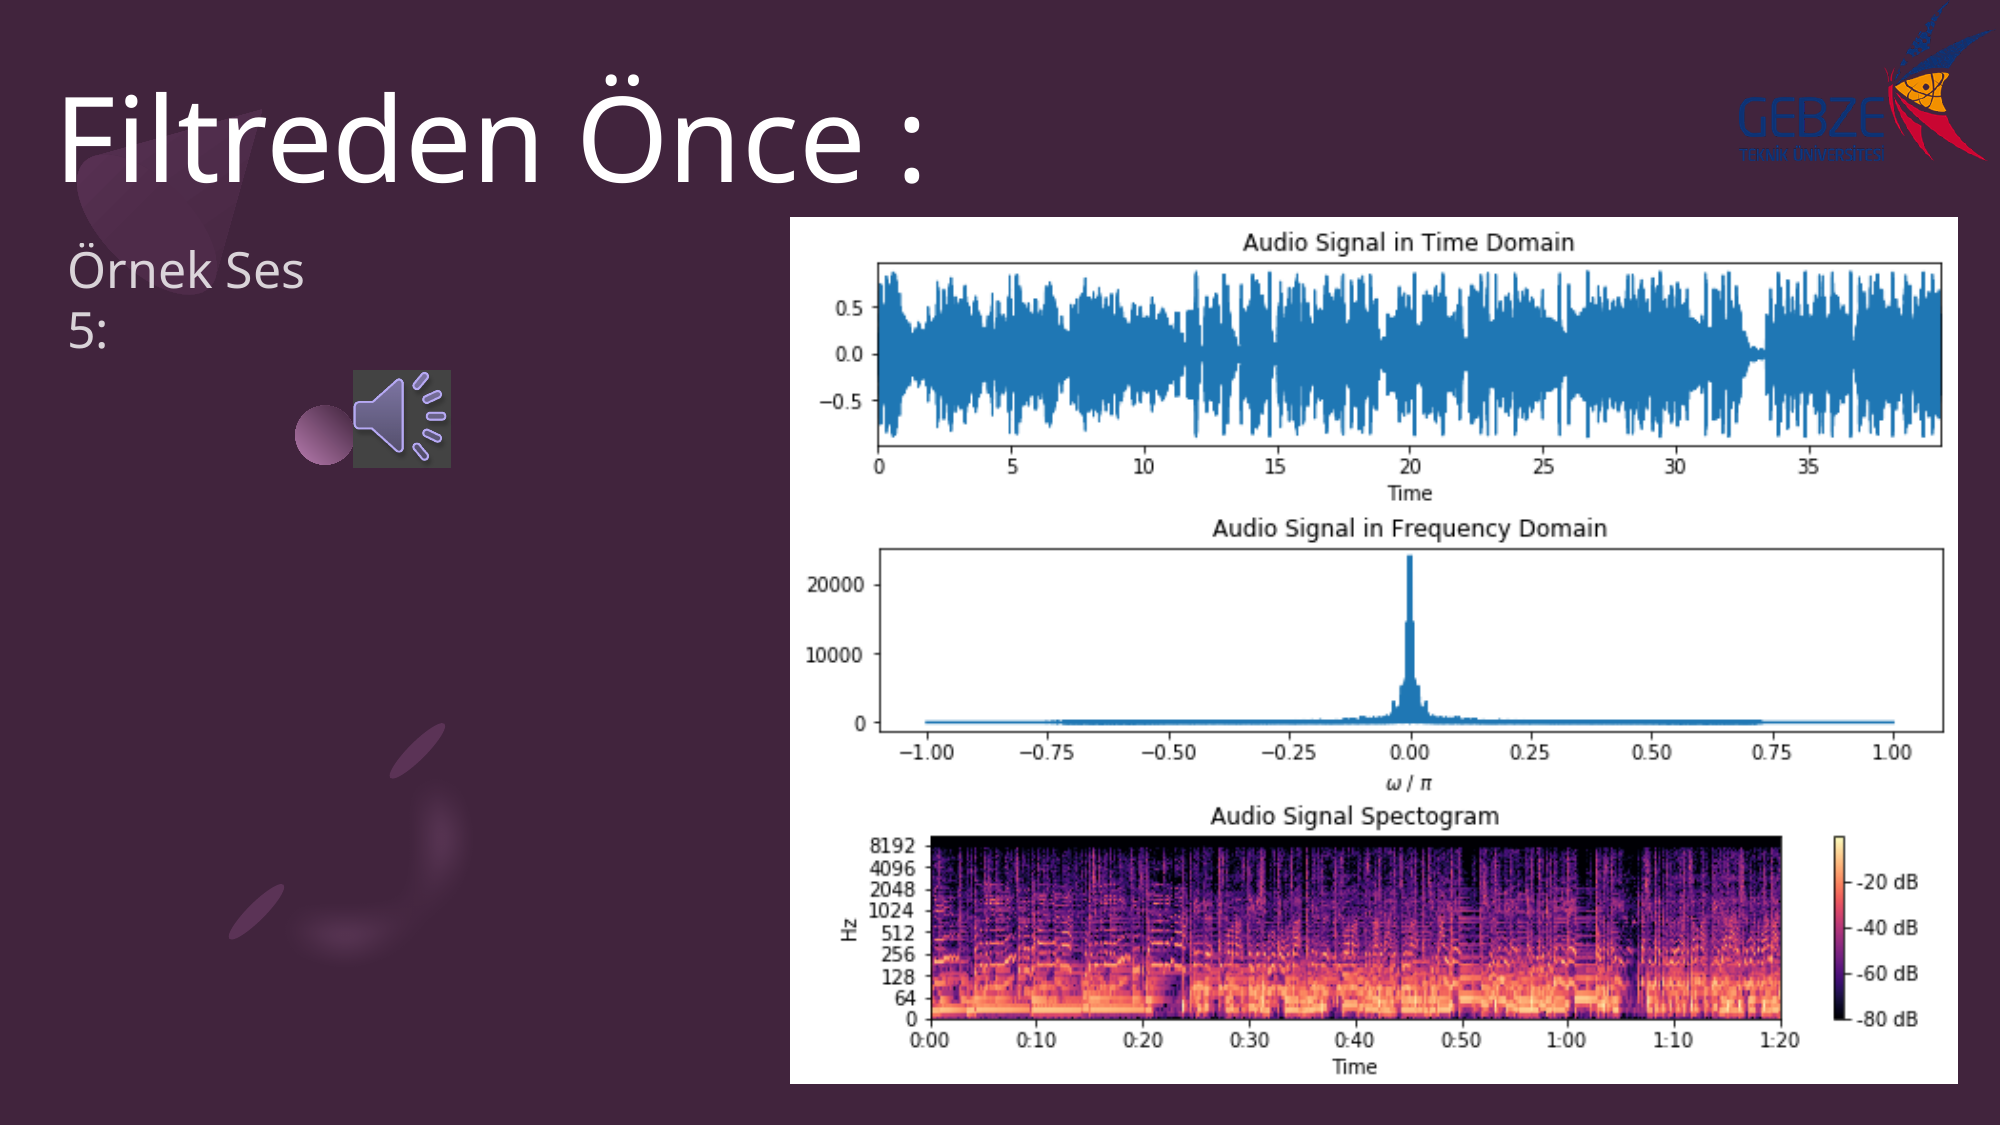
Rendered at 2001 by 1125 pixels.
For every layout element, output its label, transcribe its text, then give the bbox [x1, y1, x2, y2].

title Filtreden Önce : [54, 63, 987, 239]
picture [790, 217, 1958, 1084]
subtitle Örnek Ses 5: [67, 238, 356, 308]
picture [1739, 0, 1996, 161]
picture [352, 369, 453, 470]
